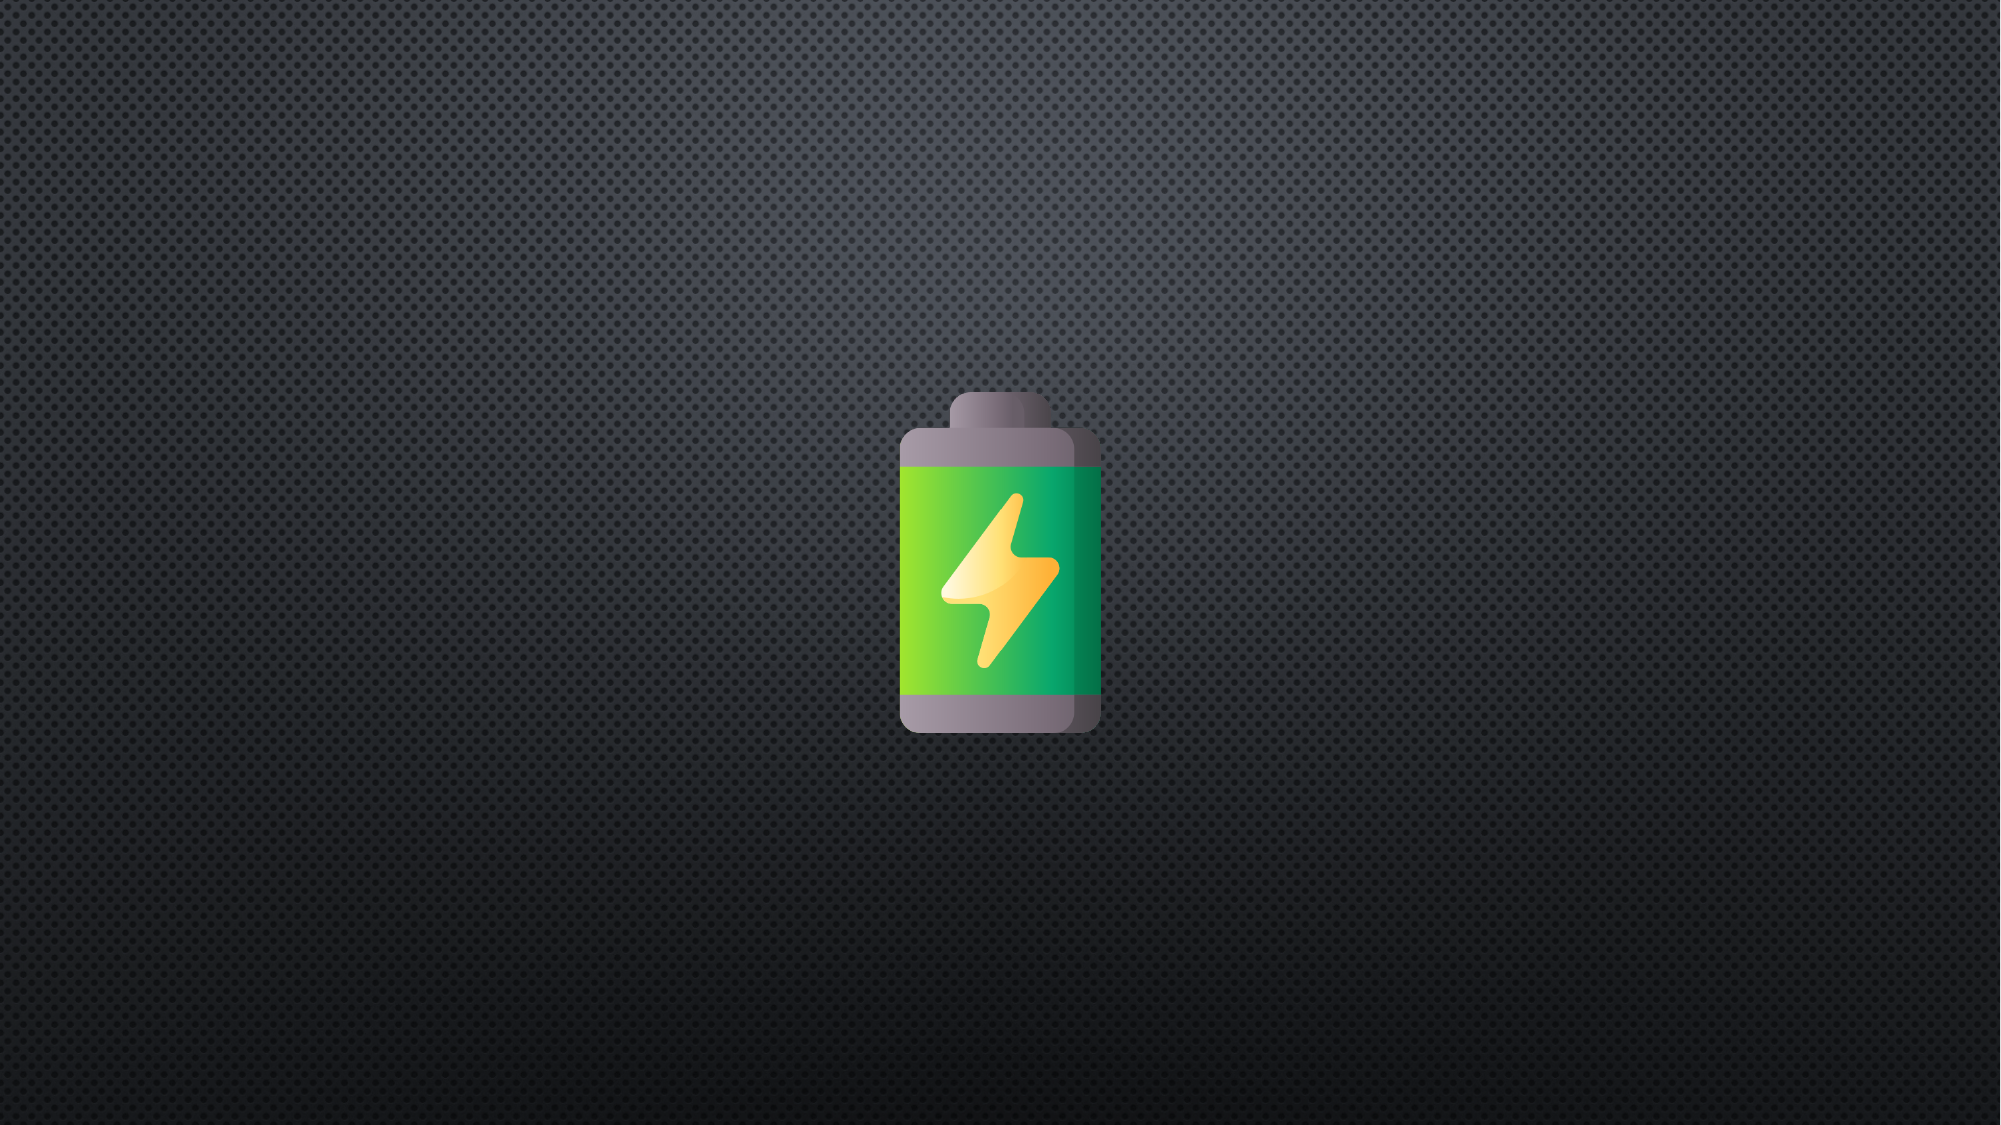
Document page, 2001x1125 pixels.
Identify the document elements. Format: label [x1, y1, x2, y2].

picture [829, 392, 1171, 733]
